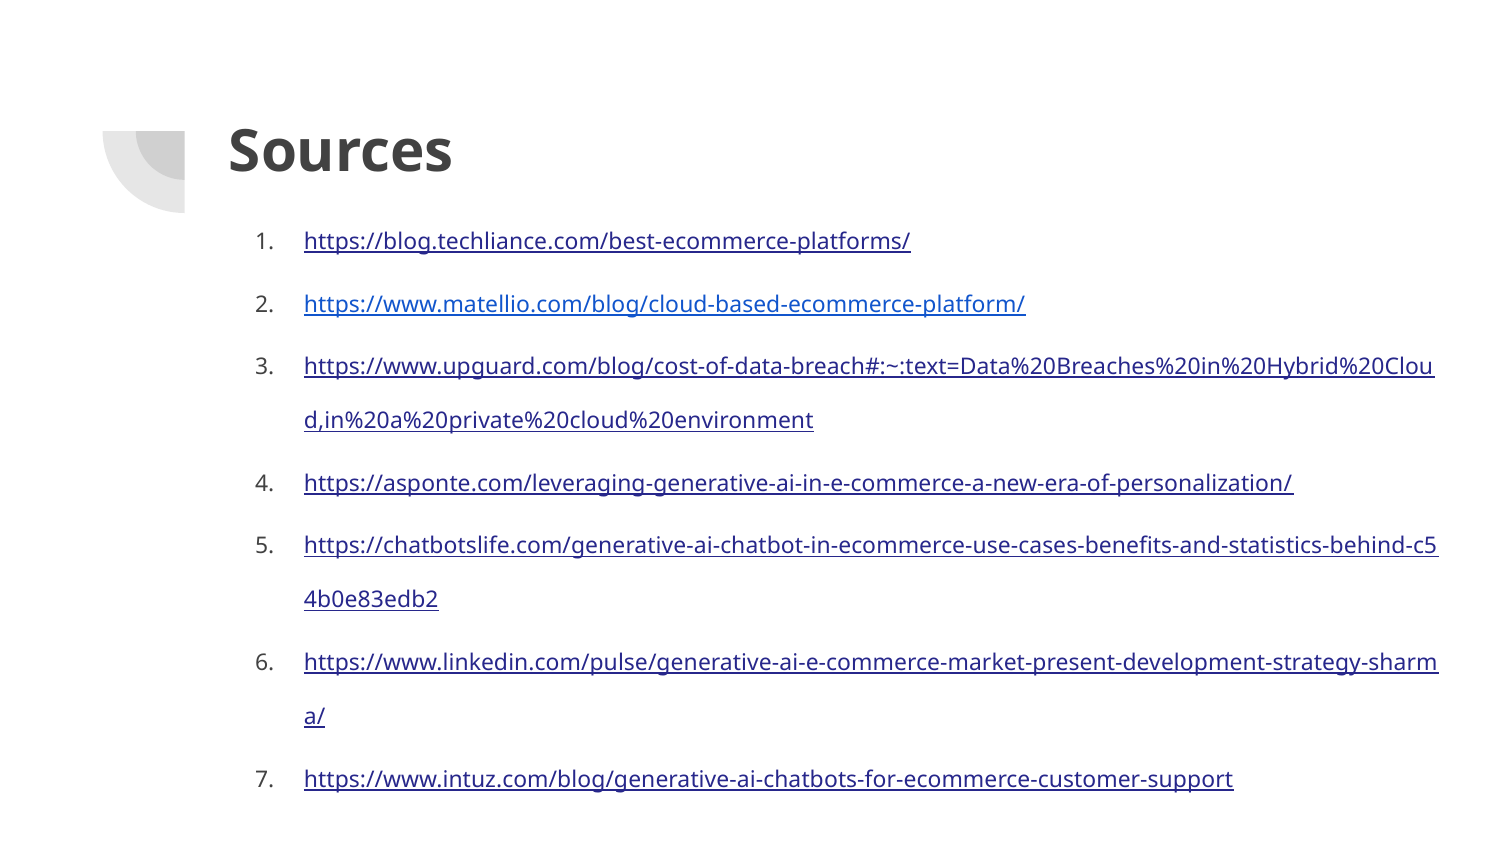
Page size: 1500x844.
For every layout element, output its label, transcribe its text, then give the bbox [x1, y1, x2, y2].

list https://blog.techliance.com/best-ecommerce-platforms/ https://www.matellio.com/blog/cloud-based-ecommerce-platform/ https://www.upguard.com/blog/cost-of-data-breach#:~:text=Data%20Breaches%20in%20Hybrid%20Cloud,in%20a%20private%20cloud%20environment https://asponte.com/leveraging-generative-ai-in-e-commerce-a-new-era-of-personalization/ https://chatbotslife.com/generative-ai-chatbot-in-ecommerce-use-cases-benefits-and-statistics-behind-c54b0e83edb2 https://www.linkedin.com/pulse/generative-ai-e-commerce-market-present-development-strategy-sharma/ https://www.intuz.com/blog/generative-ai-chatbots-for-ecommerce-customer-support [213, 206, 1461, 814]
title Sources [213, 98, 1368, 206]
